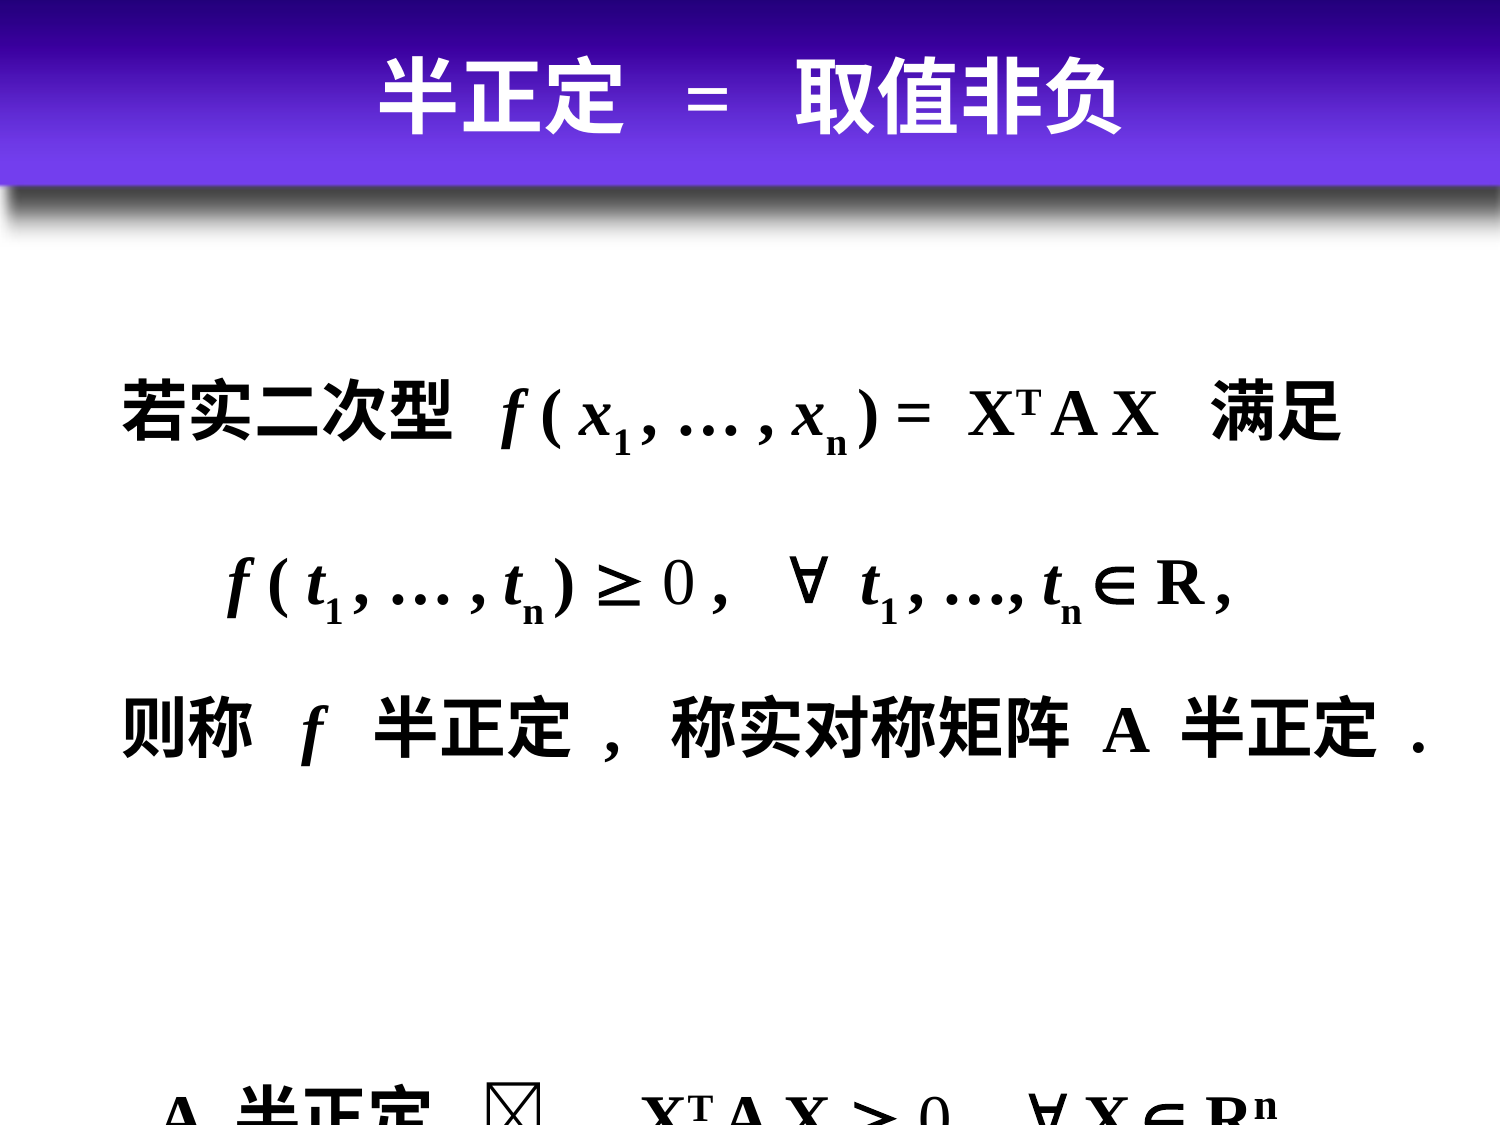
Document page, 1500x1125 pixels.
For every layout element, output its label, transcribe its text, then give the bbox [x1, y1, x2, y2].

picture [0, 0, 1500, 280]
list 若实二次型 f ( x1 , … , xn ) = XT A X 满足 f ( t1 , … , tn )  0 ,  t1 , …, tn  R , 则称 f 半正定 , 称实对称矩阵 A 半正定 . A 半正定  XT A X  0 ,  X  Rn [75, 314, 1425, 1035]
